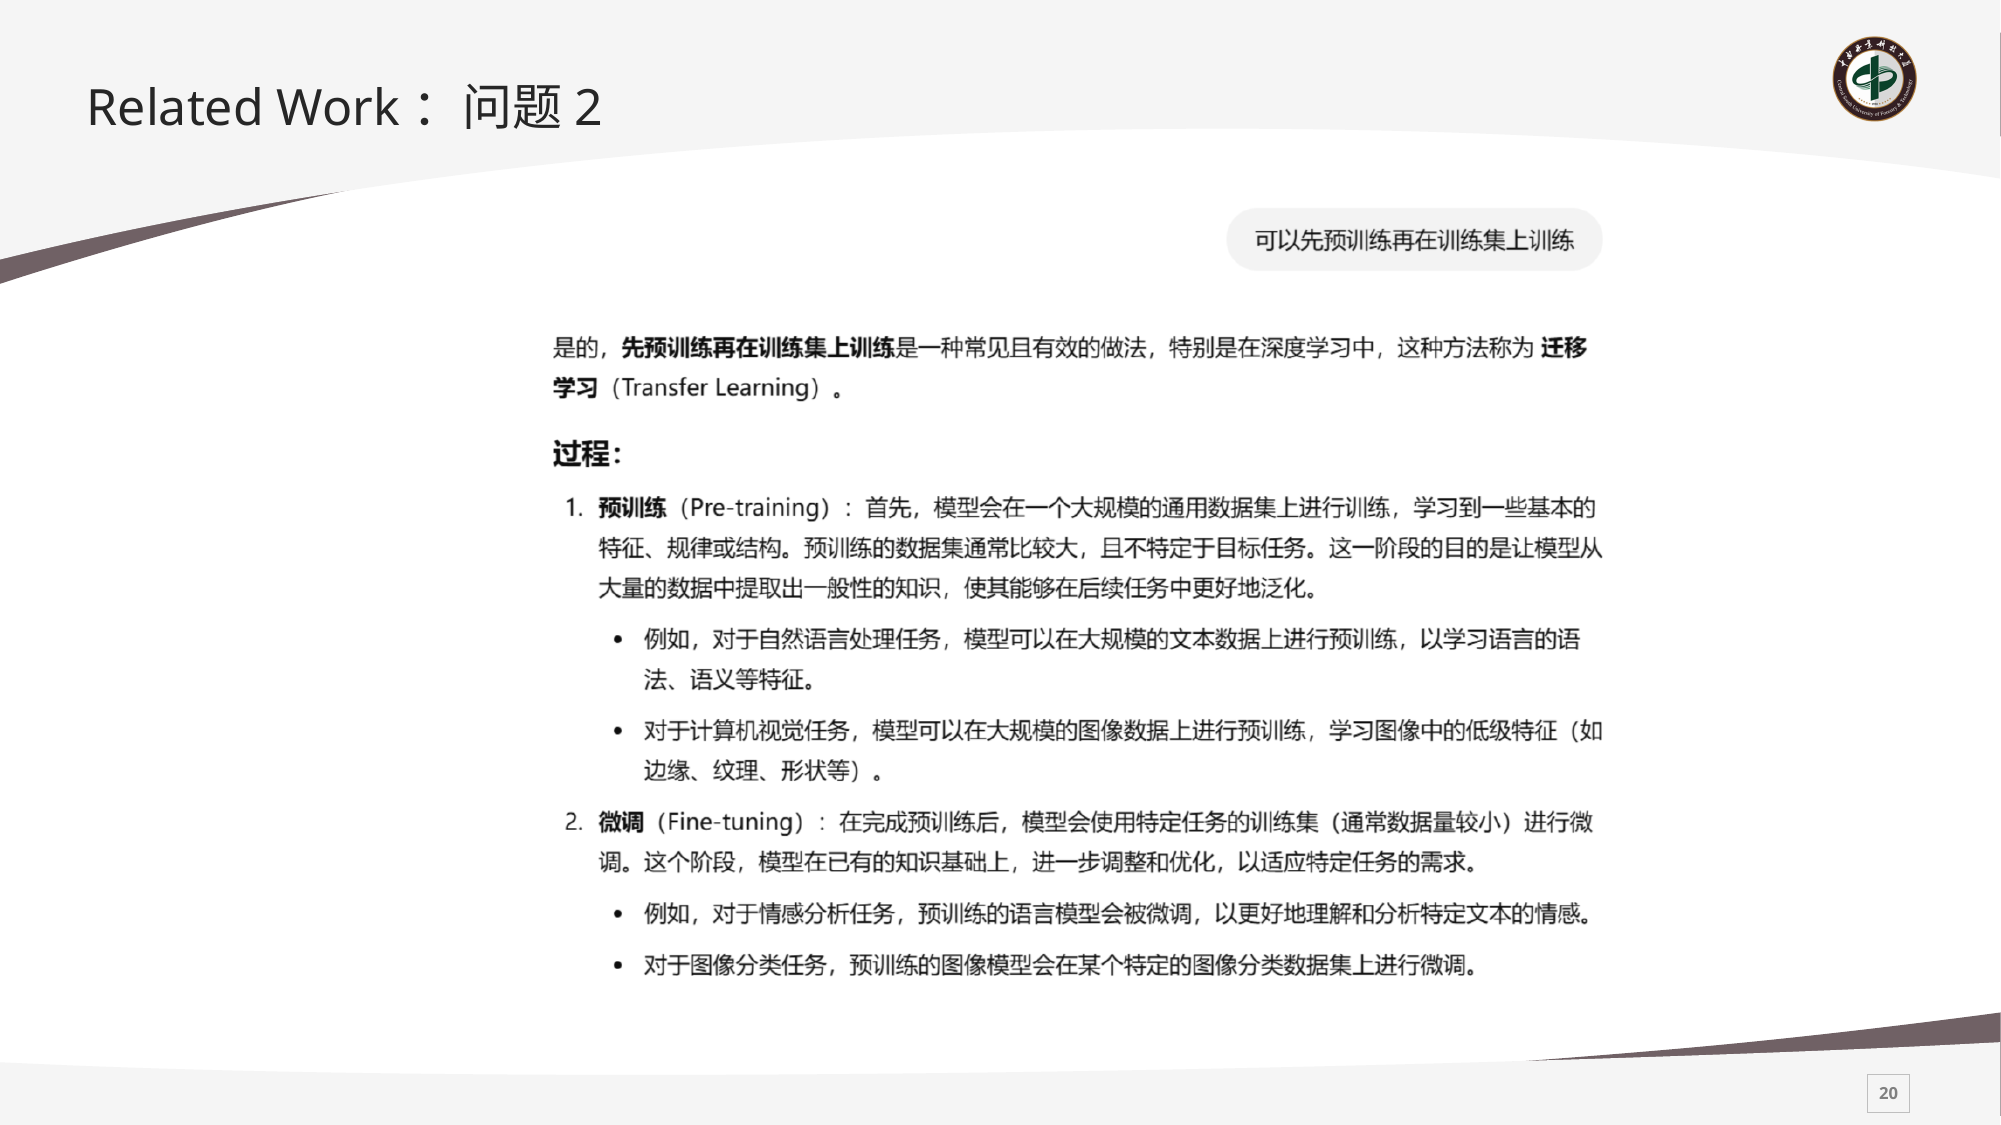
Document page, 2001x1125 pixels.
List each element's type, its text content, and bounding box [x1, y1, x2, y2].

picture [1831, 35, 1918, 123]
title Related Work：问题2 [72, 74, 1844, 193]
picture [532, 204, 1608, 989]
